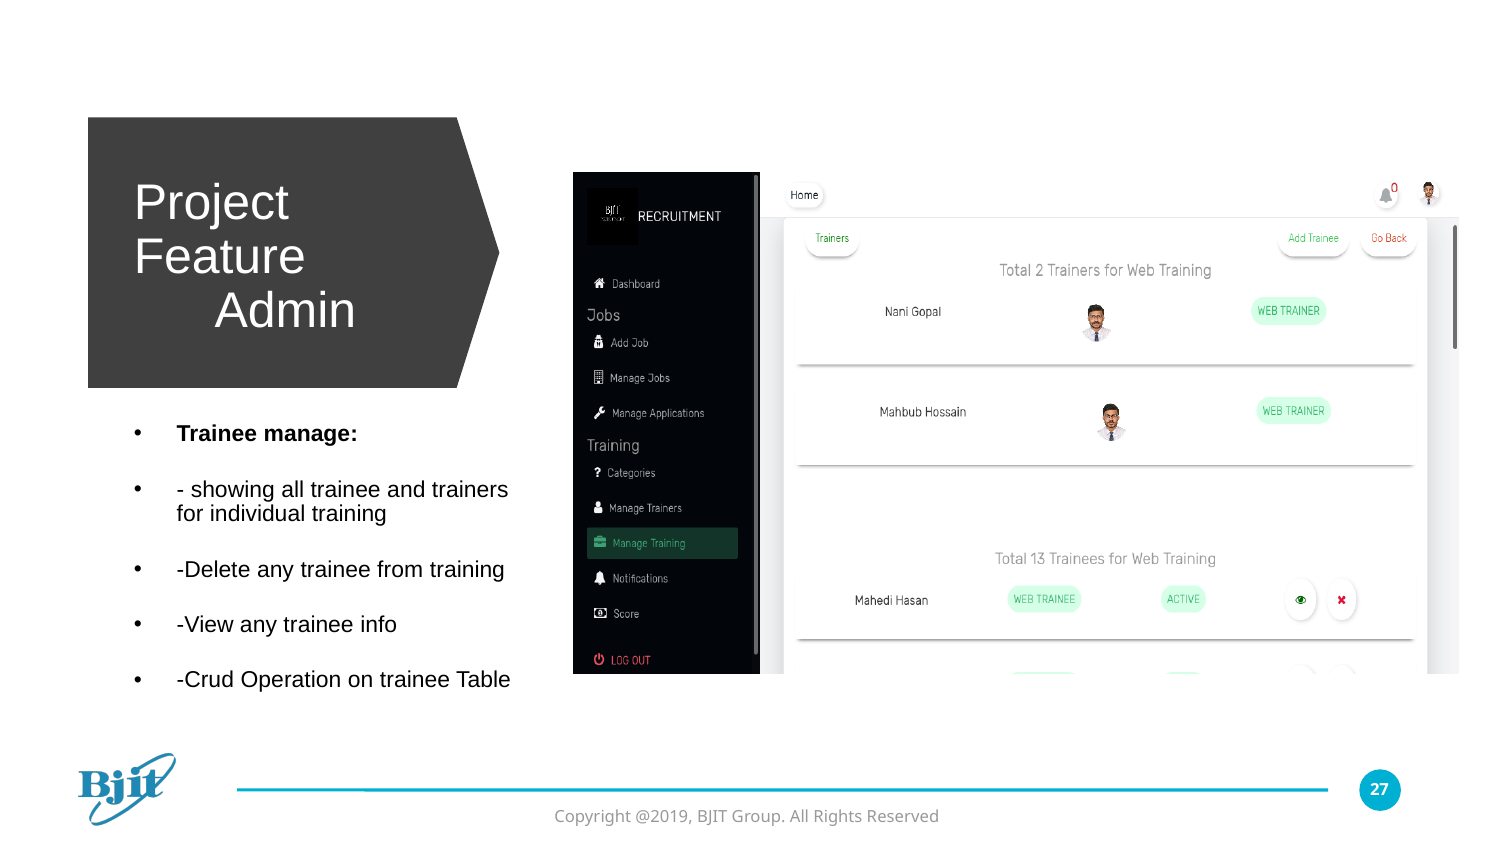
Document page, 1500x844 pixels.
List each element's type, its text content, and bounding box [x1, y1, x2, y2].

text_box Project Feature Admin [118, 148, 448, 368]
text_box [86, 115, 502, 390]
picture [78, 753, 176, 826]
text_box Trainee manage: - showing all trainee and trainers for individual training -Delete any trainee from training -View any trainee info -Crud Operation on trainee Table [118, 414, 531, 731]
picture [573, 172, 1459, 674]
